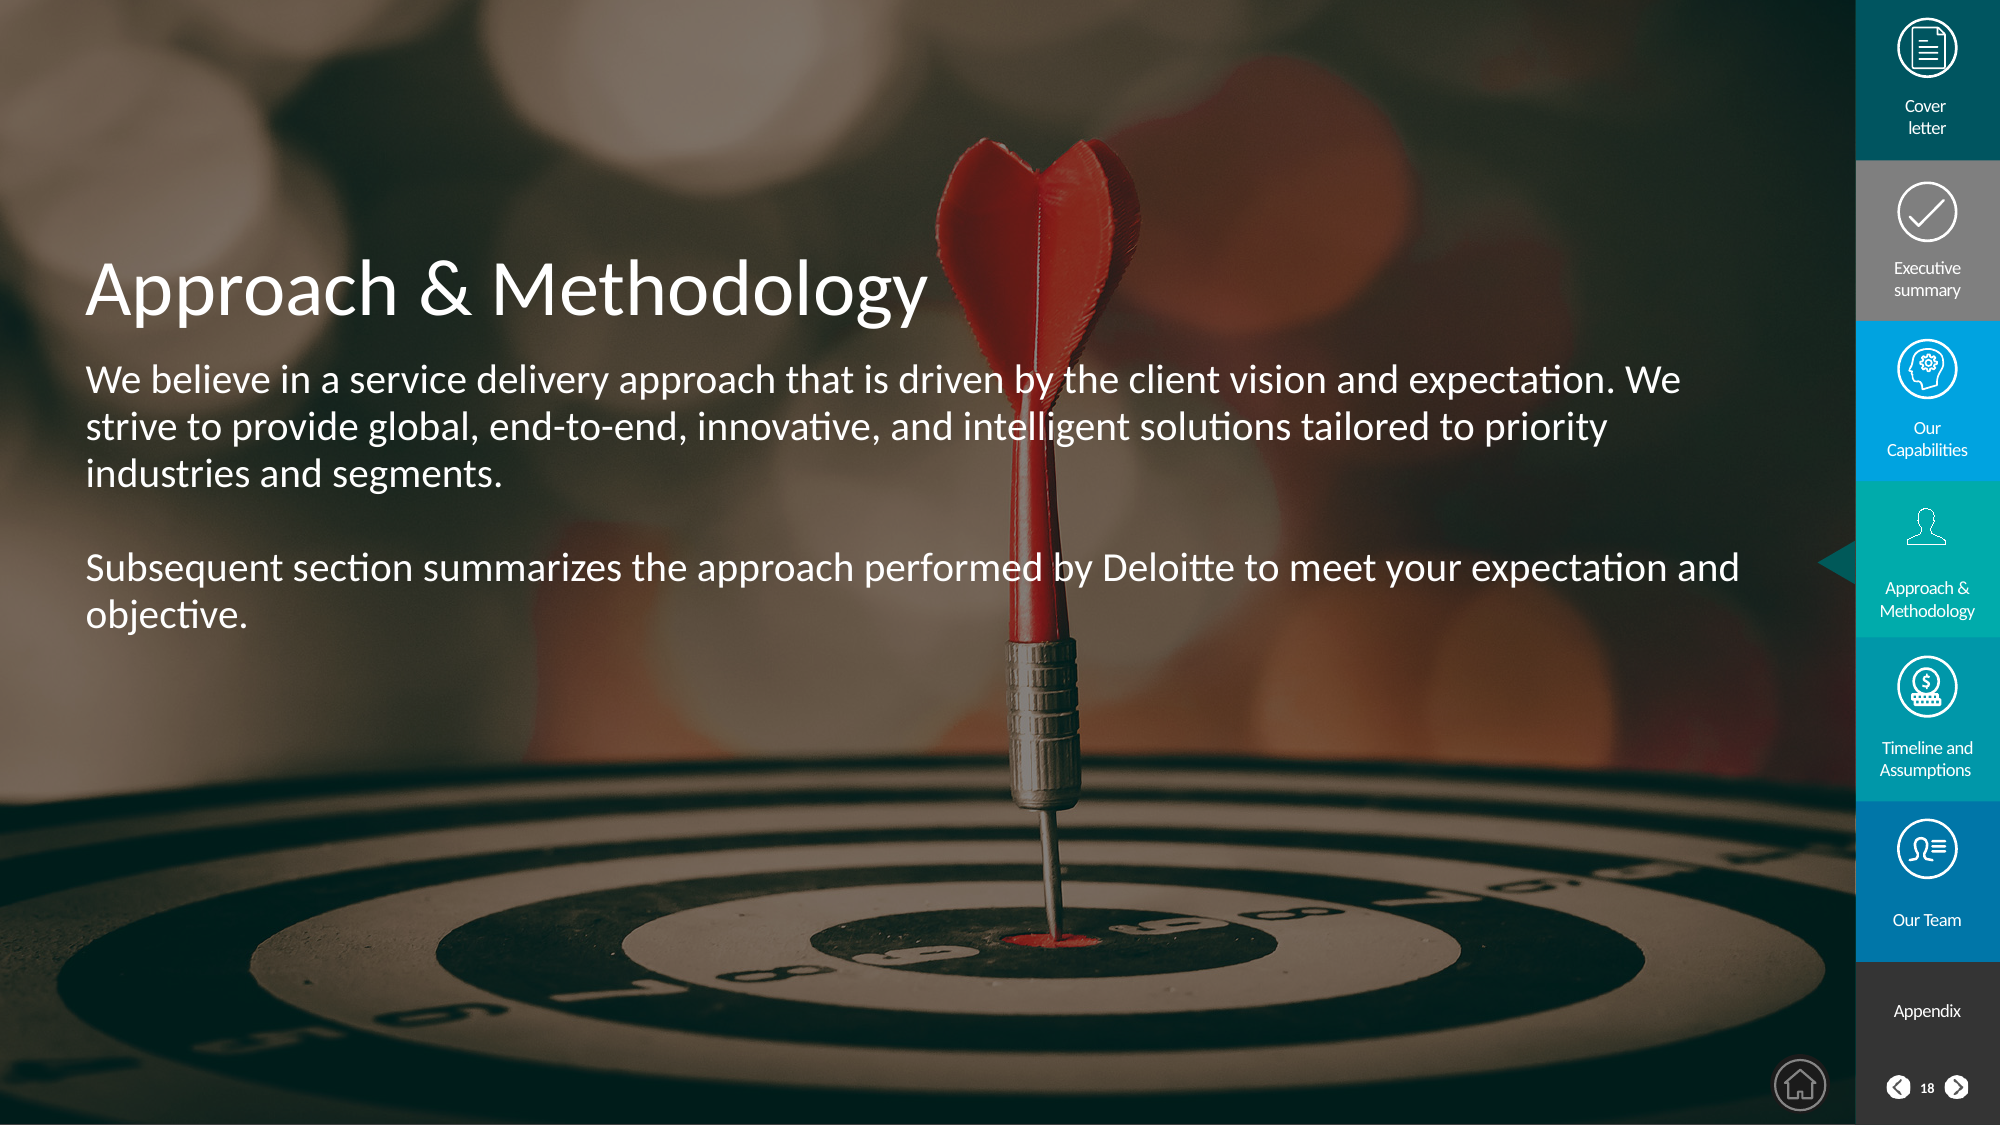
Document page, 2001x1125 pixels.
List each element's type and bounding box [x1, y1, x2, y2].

picture [1886, 1075, 1911, 1099]
picture [0, 0, 1856, 1124]
text_box [1769, 1053, 1831, 1115]
picture [1944, 1075, 1969, 1099]
